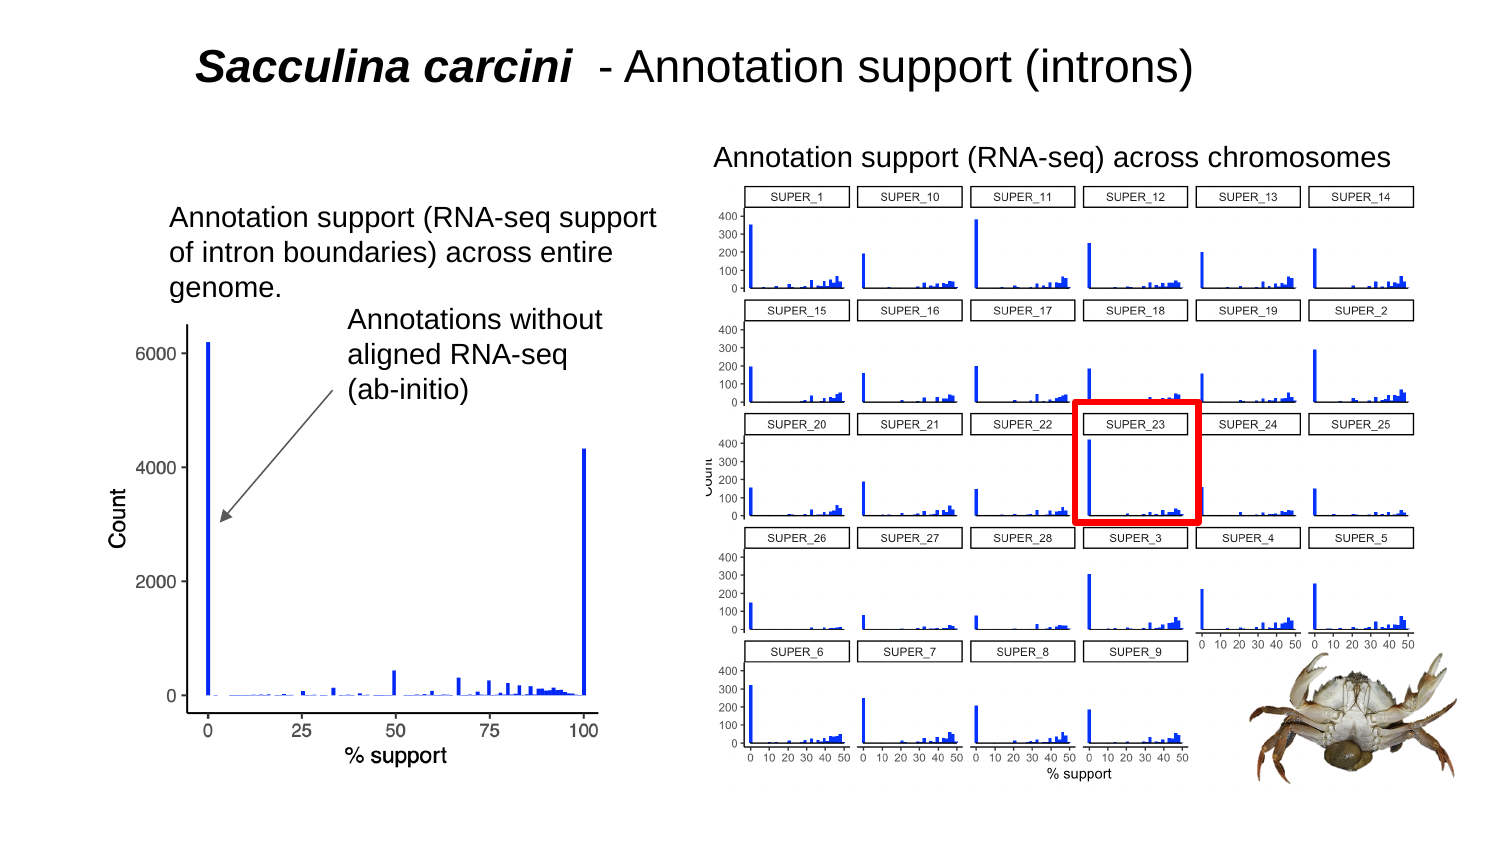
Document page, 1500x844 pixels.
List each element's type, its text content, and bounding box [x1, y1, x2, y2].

picture [705, 184, 1469, 829]
picture [103, 317, 599, 775]
text_box Annotation support (RNA-seq) across chromosomes [698, 123, 1500, 188]
title Sacculina carcini - Annotation support (introns) [180, 20, 1500, 115]
text_box Annotation support (RNA-seq support of intron boundaries) across entire genome. [154, 182, 683, 318]
text_box Annotations without aligned RNA-seq (ab-initio) [332, 285, 630, 421]
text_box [219, 389, 333, 523]
